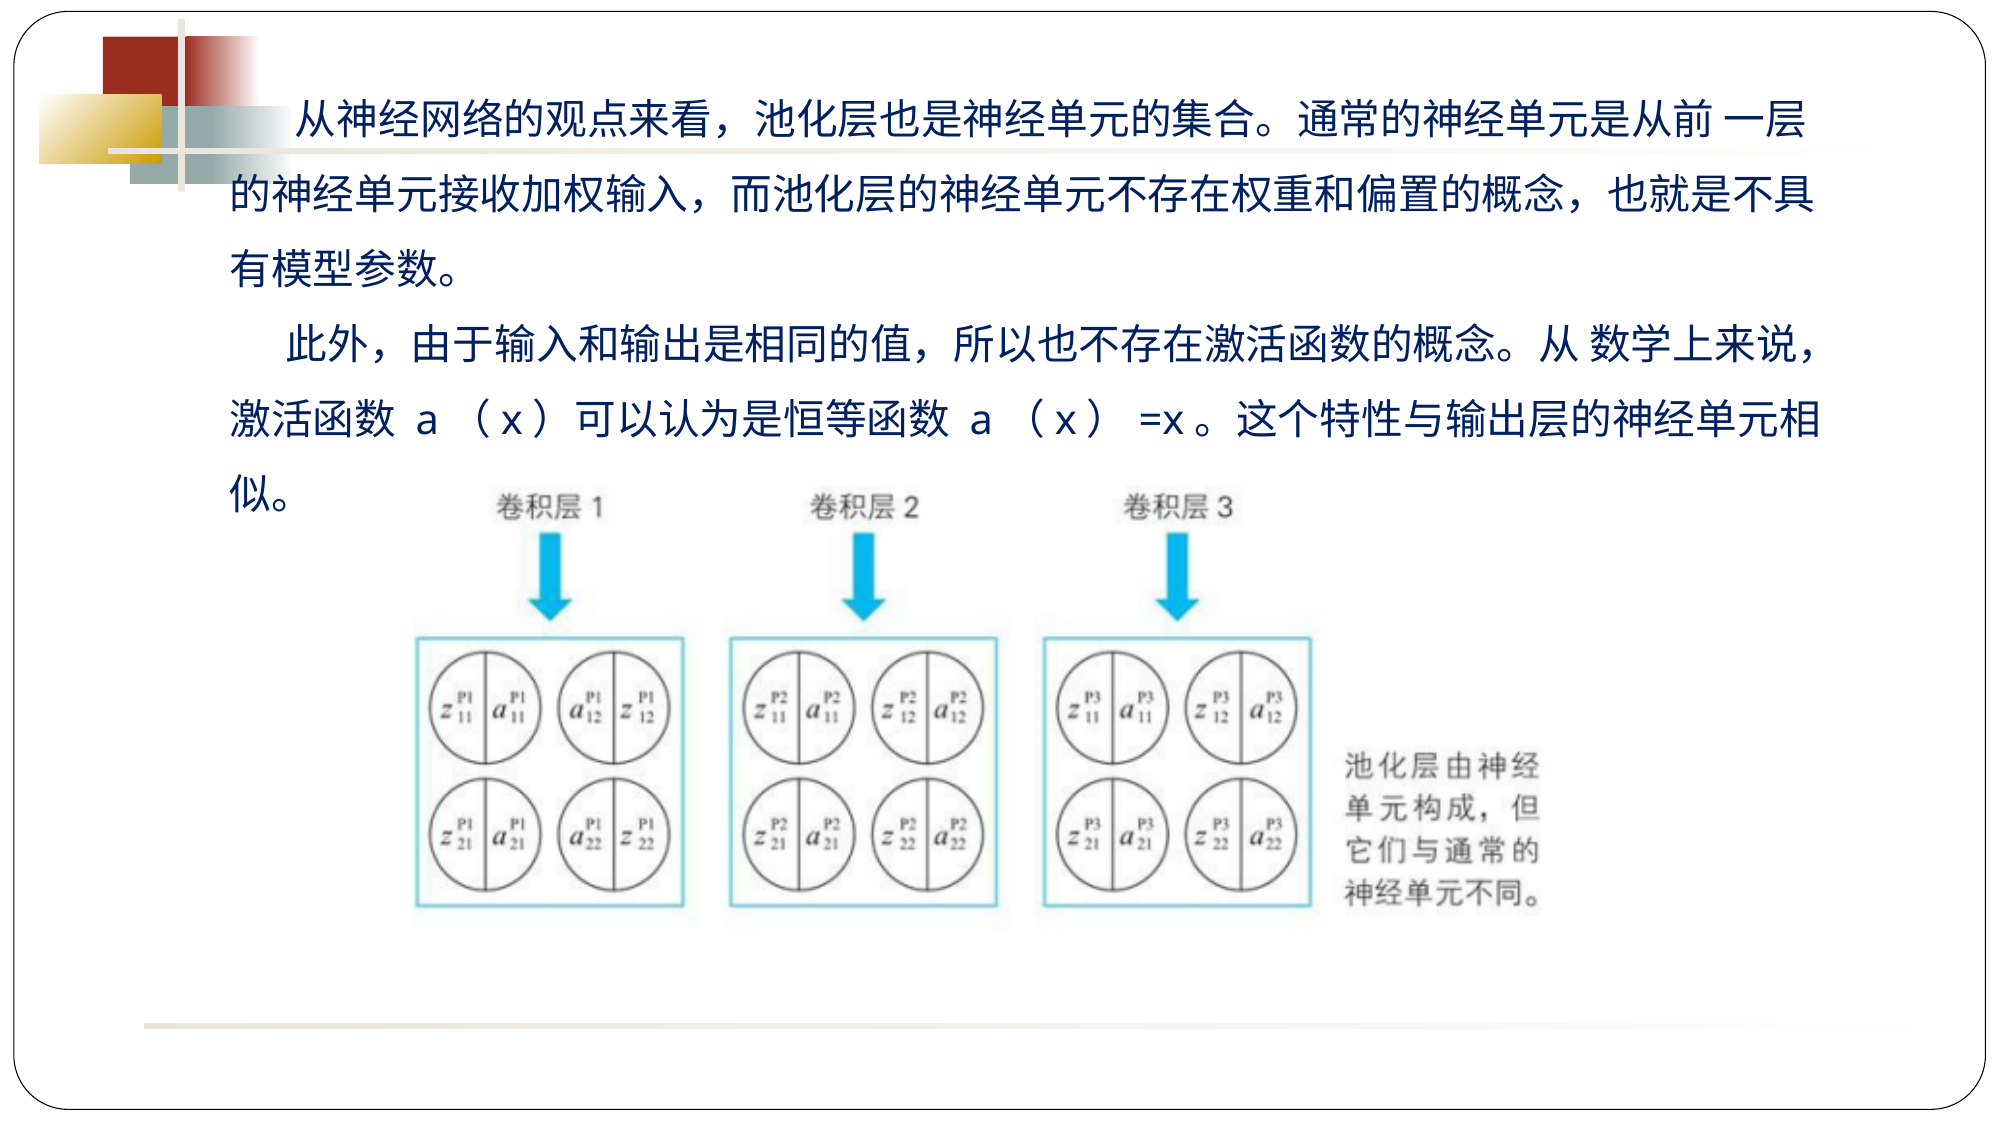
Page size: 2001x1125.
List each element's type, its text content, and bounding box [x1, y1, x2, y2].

picture [383, 482, 1578, 945]
text_box 从神经网络的观点来看，池化层也是神经单元的集合。通常的神经单元是从前 一层的神经单元接收加权输入，而池化层的神经单元不存在权重和偏置的概念，也就是不具有模型参数。 此外，由于输入和输出是相同的值，所以也不存在激活函数的概念。从 数学上来说，激活函数 a（x）可以认为是恒等函数 a（x）=x。这个特性与输出层的神经单元相似。 [214, 60, 1839, 726]
text_box [0, 60, 214, 150]
